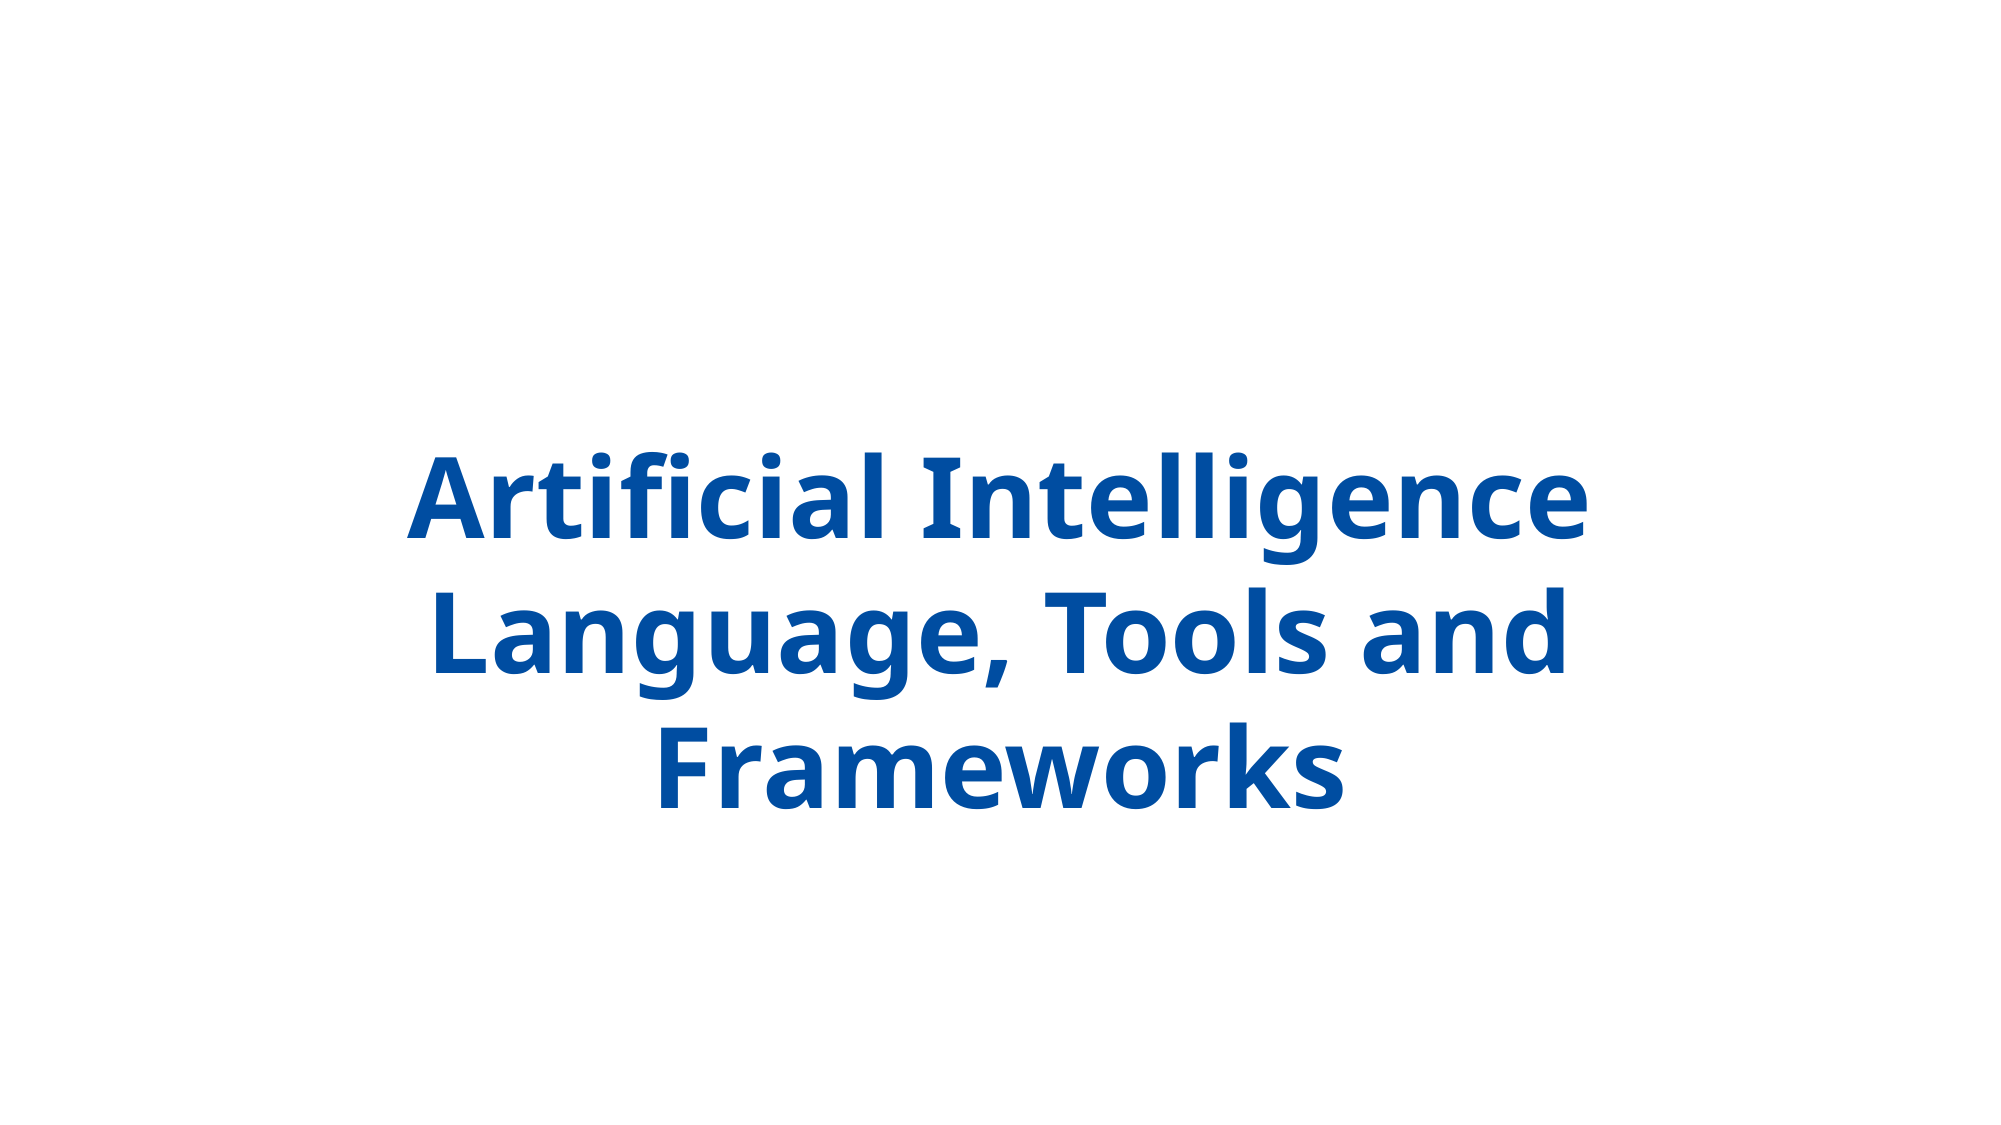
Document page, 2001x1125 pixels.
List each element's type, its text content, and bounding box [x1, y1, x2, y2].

text_box Artificial Intelligence Language, Tools and Frameworks [163, 418, 1837, 839]
